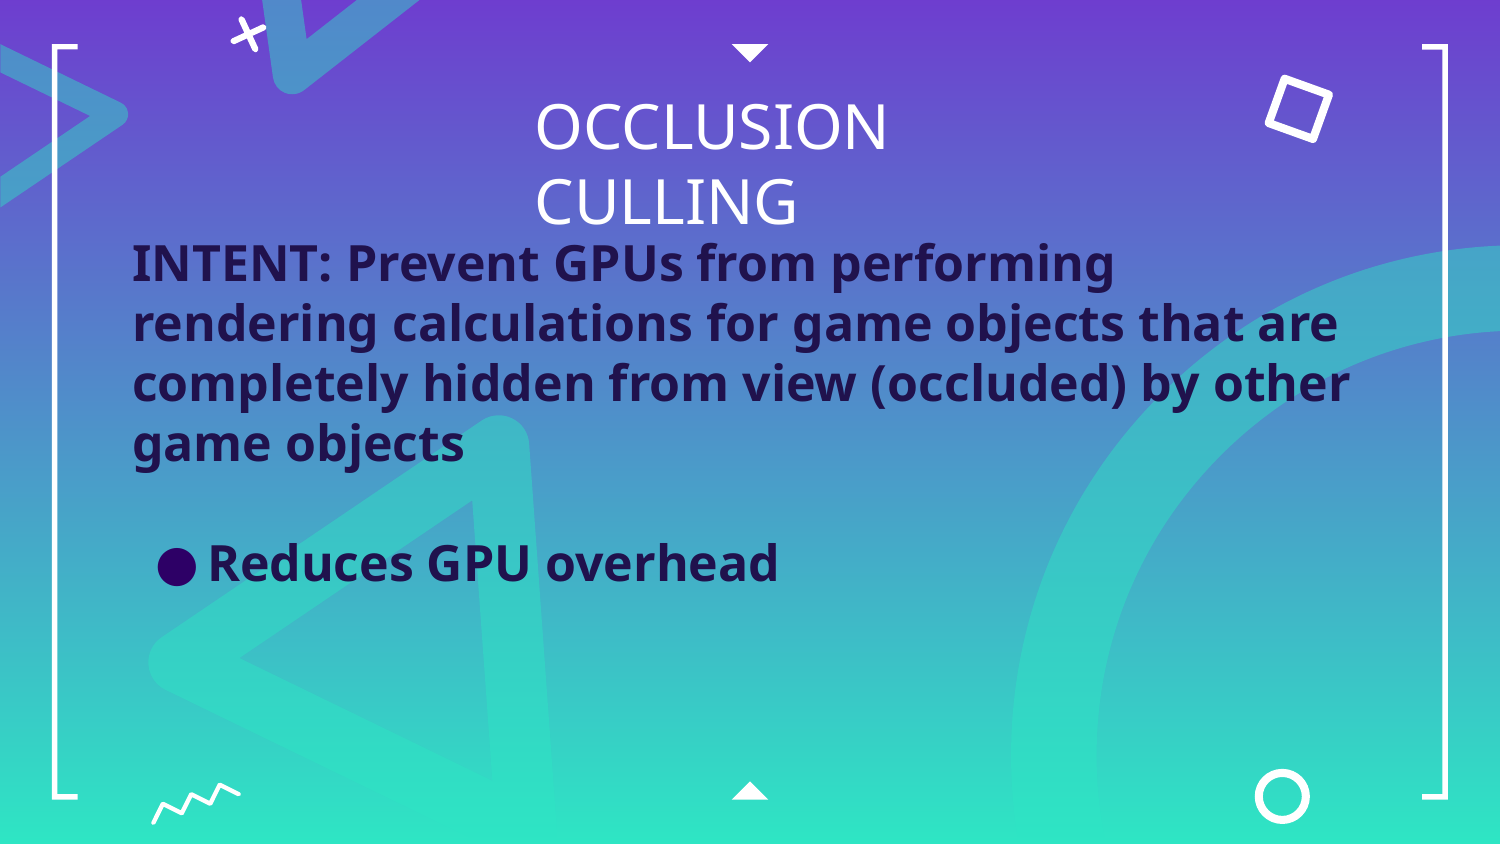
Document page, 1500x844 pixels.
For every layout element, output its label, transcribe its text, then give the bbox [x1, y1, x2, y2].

title OCCLUSION CULLING [519, 72, 981, 177]
list INTENT: Prevent GPUs from performing rendering calculations for game objects that are completely hidden from view (occluded) by other game objects Reduces GPU overhead [117, 216, 1383, 702]
